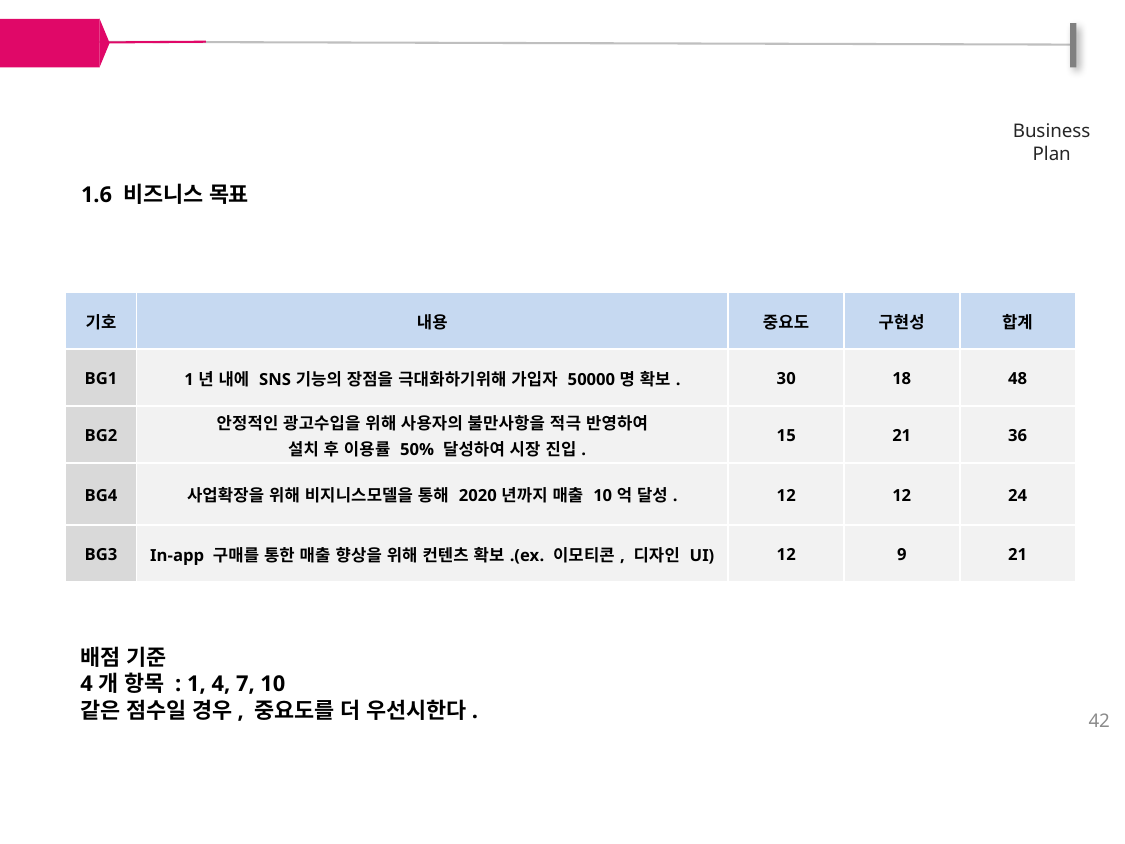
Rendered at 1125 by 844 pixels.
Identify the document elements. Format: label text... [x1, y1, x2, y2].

table_cell 12 [729, 526, 843, 581]
slide_number 42 [862, 704, 1125, 739]
table_header 내용 [137, 293, 727, 348]
text_box Business Plan [983, 111, 1120, 172]
table_cell BG3 [66, 526, 136, 581]
table_header 중요도 [729, 293, 843, 348]
table_cell 사업확장을 위해 비지니스모델을 통해 2020년까지 매출 10억 달성. [137, 464, 727, 524]
table_cell In-app 구매를 통한 매출 향상을 위해 컨텐츠 확보.(ex. 이모티콘, 디자인 UI) [137, 526, 727, 581]
table_cell 30 [729, 350, 843, 405]
table_cell BG4 [66, 464, 136, 524]
table_cell 36 [961, 407, 1075, 462]
table_cell 12 [729, 464, 843, 524]
table_cell 1년 내에 SNS기능의 장점을 극대화하기위해 가입자 50000명 확보. [137, 350, 727, 405]
text_box 배점 기준 4개 항목 : 1, 4, 7, 10 같은 점수일 경우, 중요도를 더 우선시한다. [65, 636, 587, 730]
table_cell 21 [845, 407, 959, 462]
table_cell BG1 [66, 350, 136, 405]
table_cell 21 [961, 526, 1075, 581]
table_cell 24 [961, 464, 1075, 524]
table_cell 9 [845, 526, 959, 581]
table_header 구현성 [845, 293, 959, 348]
text_box 1.6 비즈니스 목표 [66, 173, 477, 215]
table_cell 안정적인 광고수입을 위해 사용자의 불만사항을 적극 반영하여 설치 후 이용률 50% 달성하여 시장 진입. [137, 407, 727, 462]
table_cell 12 [845, 464, 959, 524]
table_cell 15 [729, 407, 843, 462]
table_cell 48 [961, 350, 1075, 405]
table_cell BG2 [66, 407, 136, 462]
table_header 합계 [961, 293, 1075, 348]
table_cell 18 [845, 350, 959, 405]
table_header 기호 [66, 293, 136, 348]
